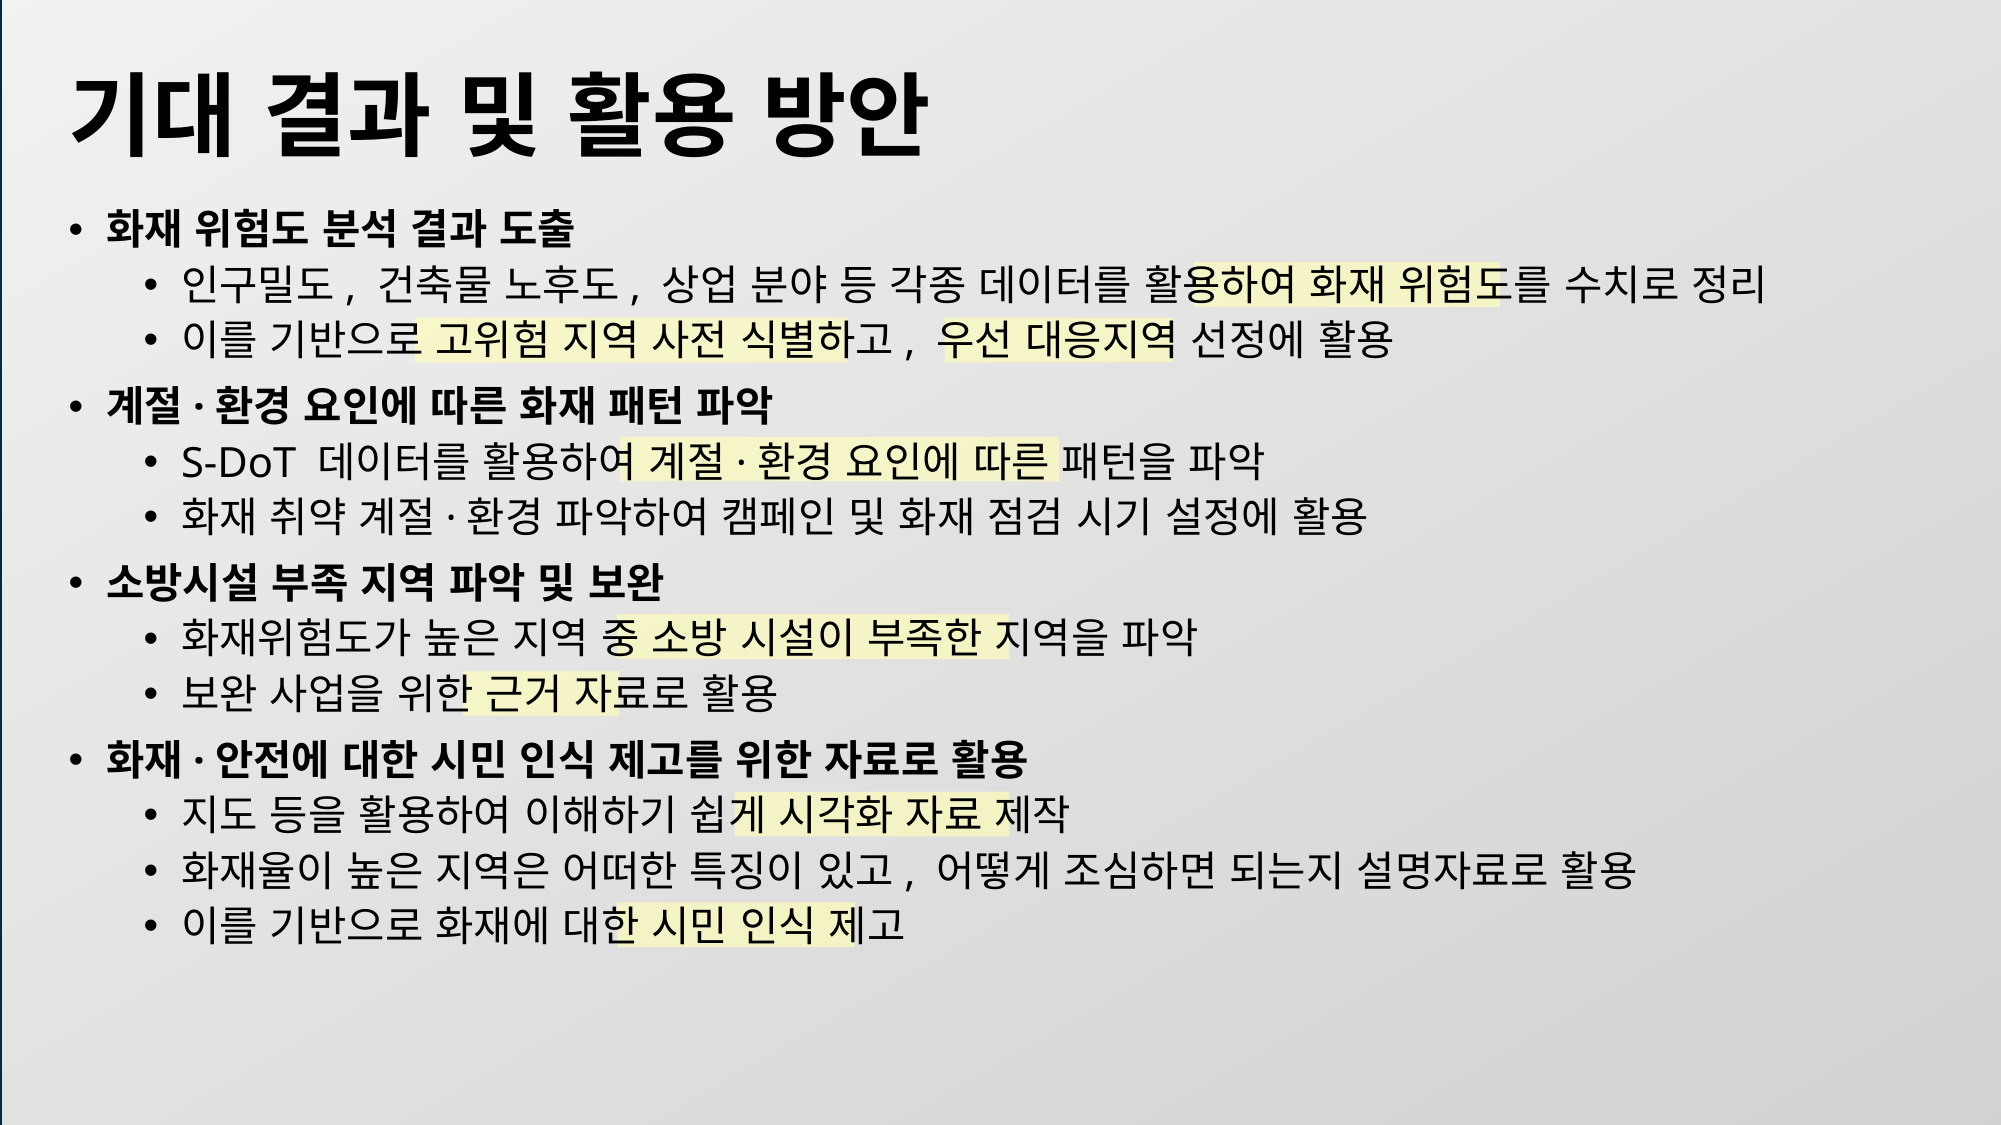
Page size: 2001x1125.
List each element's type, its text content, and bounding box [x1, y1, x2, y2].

list 화재 위험도 분석 결과 도출 인구밀도, 건축물 노후도, 상업 분야 등 각종 데이터를 활용하여 화재 위험도를 수치로 정리 이를 기반으로 고위험 지역 사전 식별하고, 우선 대응지역 선정에 활용 계절·환경 요인에 따른 화재 패턴 파악 S-DoT 데이터를 활용하여 계절·환경 요인에 따른 패턴을 파악 화재 취약 계절·환경 파악하여 캠페인 및 화재 점검 시기 설정에 활용 소방시설 부족 지역 파악 및 보완 화재위험도가 높은 지역 중 소방 시설이 부족한 지역을 파악 보완 사업을 위한 근거 자료로 활용 화재·안전에 대한 시민 인식 제고를 위한 자료로 활용 지도 등을 활용하여 이해하기 쉽게 시각화 자료 제작 화재율이 높은 지역은 어떠한 특징이 있고, 어떻게 조심하면 되는지 설명자료로 활용 이를 기반으로 화재에 대한 시민 인식 제고 [53, 201, 1947, 999]
title 기대 결과 및 활용 방안 [53, 54, 1947, 187]
